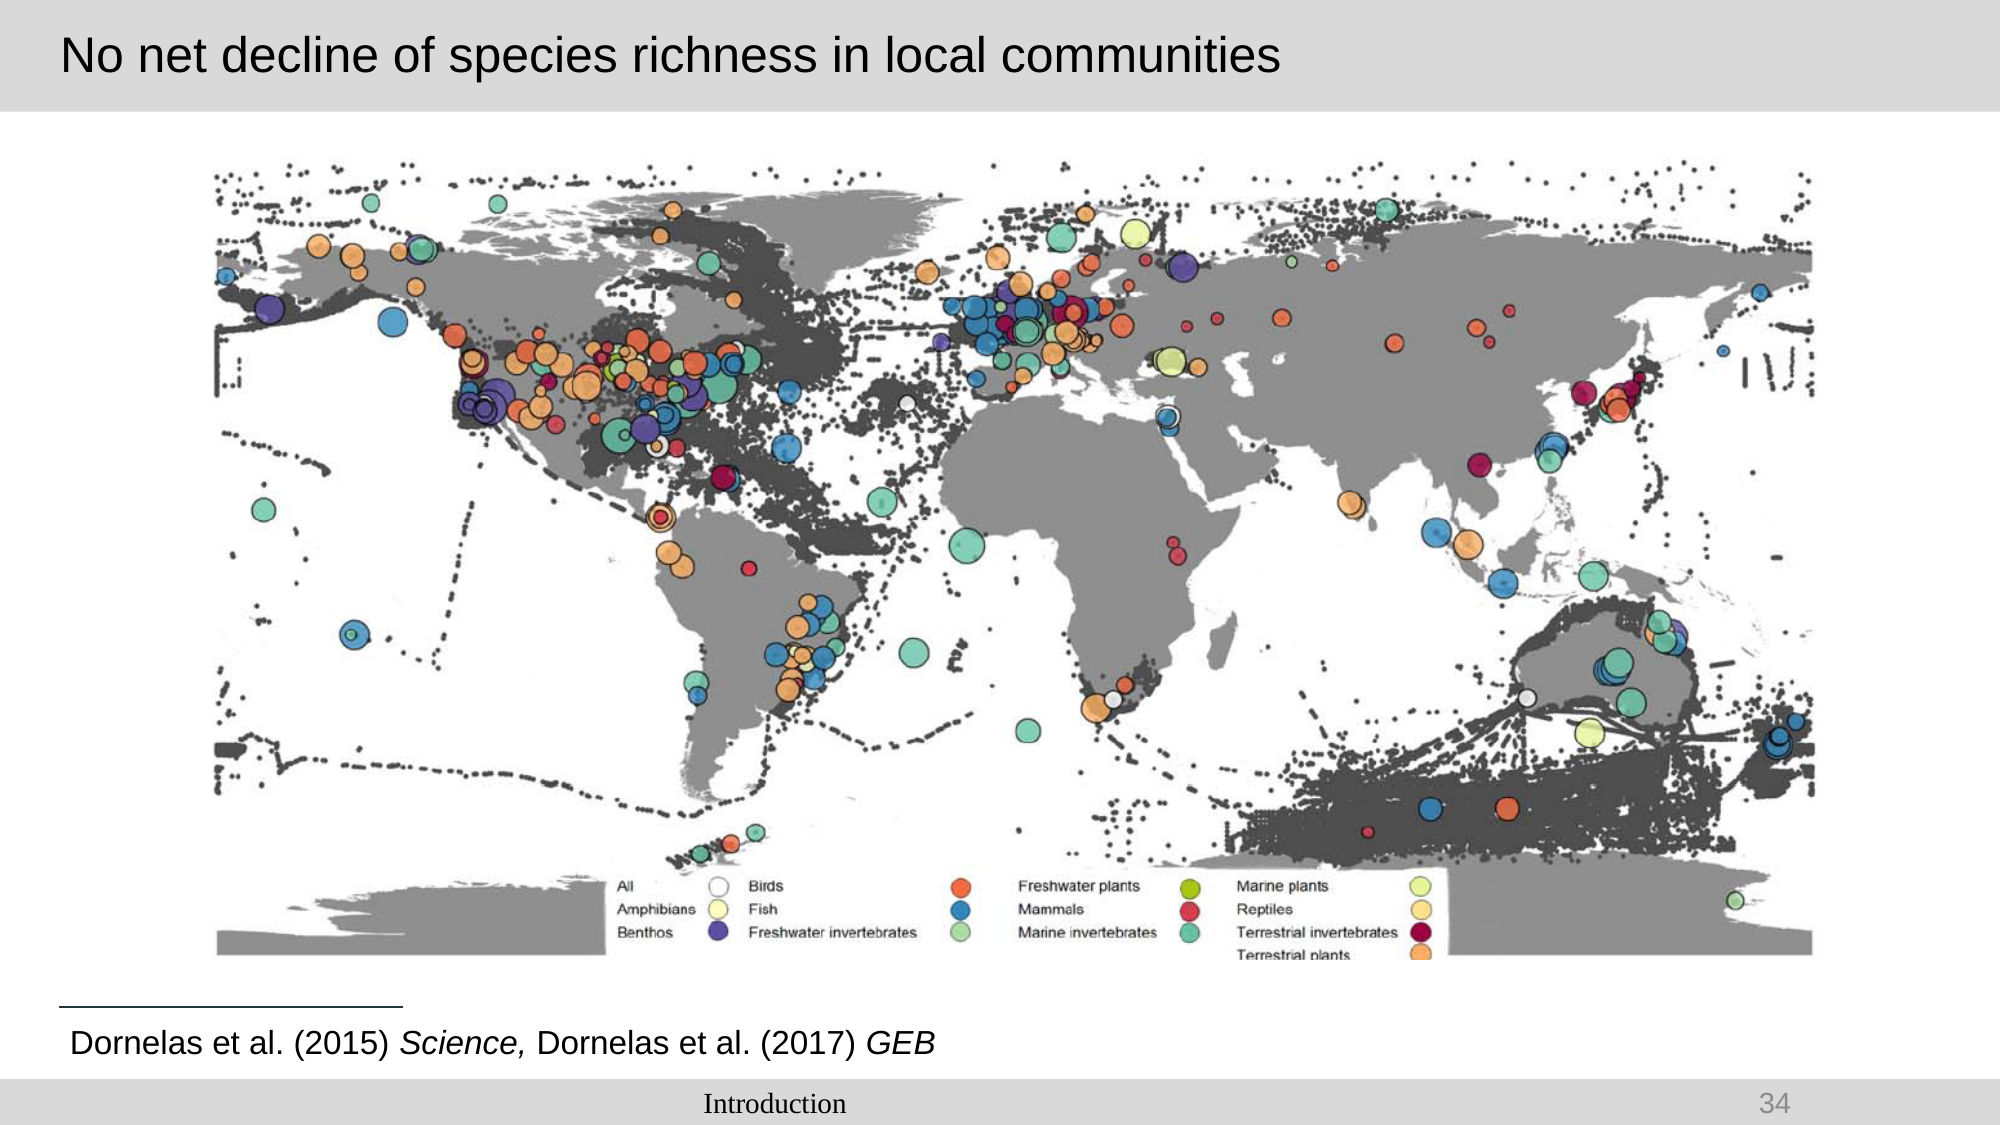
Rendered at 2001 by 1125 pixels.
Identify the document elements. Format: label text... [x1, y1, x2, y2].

picture [212, 155, 1817, 960]
title No net decline of species richness in local communities [0, 0, 2000, 112]
footer Introduction [0, 1079, 1550, 1125]
text_box Dornelas et al. (2015) Science, Dornelas et al. (2017) GEB [55, 1013, 961, 1069]
slide_number 34 [1550, 1079, 2000, 1125]
